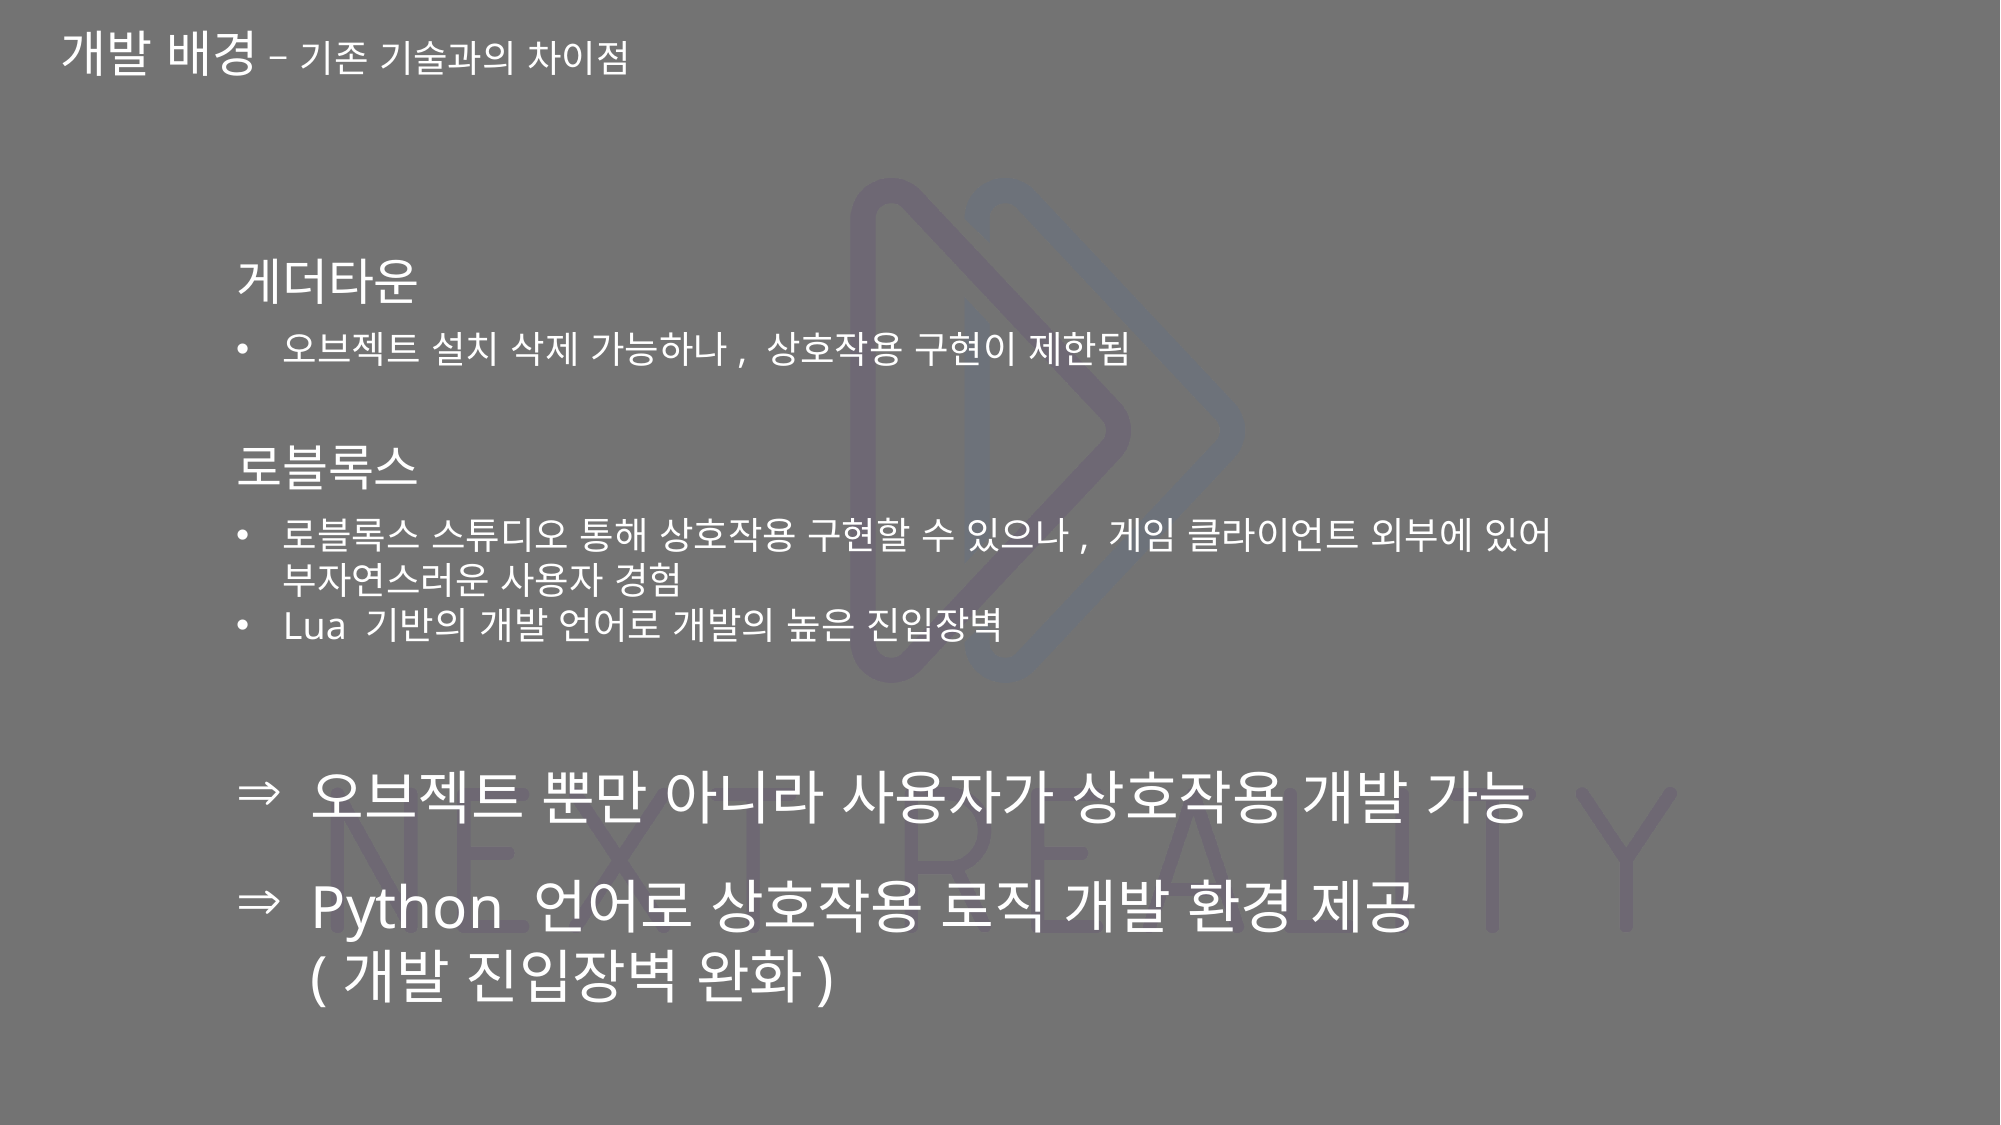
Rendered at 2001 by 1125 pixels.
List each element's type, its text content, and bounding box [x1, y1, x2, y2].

text_box 오브젝트 뿐만 아니라 사용자가 상호작용 개발 가능 [221, 754, 1914, 839]
text_box Python 언어로 상호작용 로직 개발 환경 제공 (개발 진입장벽 완화) [221, 863, 1914, 1018]
text_box 로블록스 [221, 429, 1450, 504]
text_box 로블록스 스튜디오 통해 상호작용 구현할 수 있으나, 게임 클라이언트 외부에 있어 부자연스러운 사용자 경험 Lua 기반의 개발 언어로 개발의 높은 진입장벽 [221, 504, 1779, 655]
text_box 게더타운 [221, 242, 1450, 318]
text_box 오브젝트 설치 삭제 가능하나, 상호작용 구현이 제한됨 [221, 318, 1558, 379]
title 개발 배경 – 기존 기술과의 차이점 [45, 21, 696, 112]
